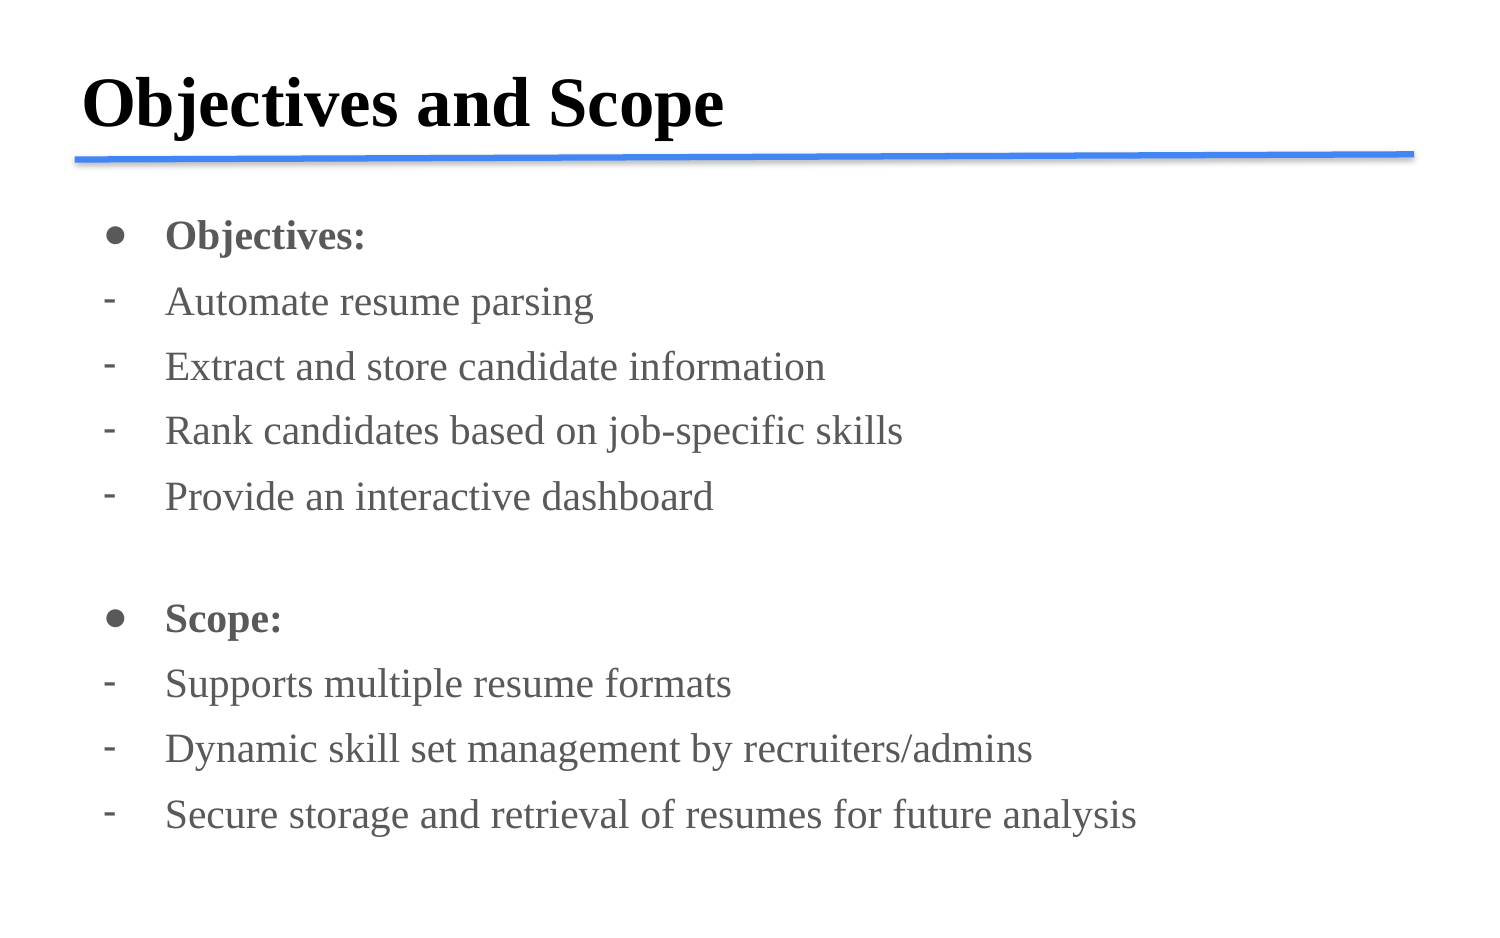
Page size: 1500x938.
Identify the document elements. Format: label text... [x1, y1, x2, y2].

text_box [74, 154, 1415, 160]
list Objectives: Automate resume parsing Extract and store candidate information Rank candidates based on job-specific skills Provide an interactive dashboard Scope: Supports multiple resume formats Dynamic skill set management by recruiters/admins Secure storage and retrieval of resumes for future analysis [74, 193, 1424, 883]
text_box Objectives and Scope [66, 49, 1500, 157]
